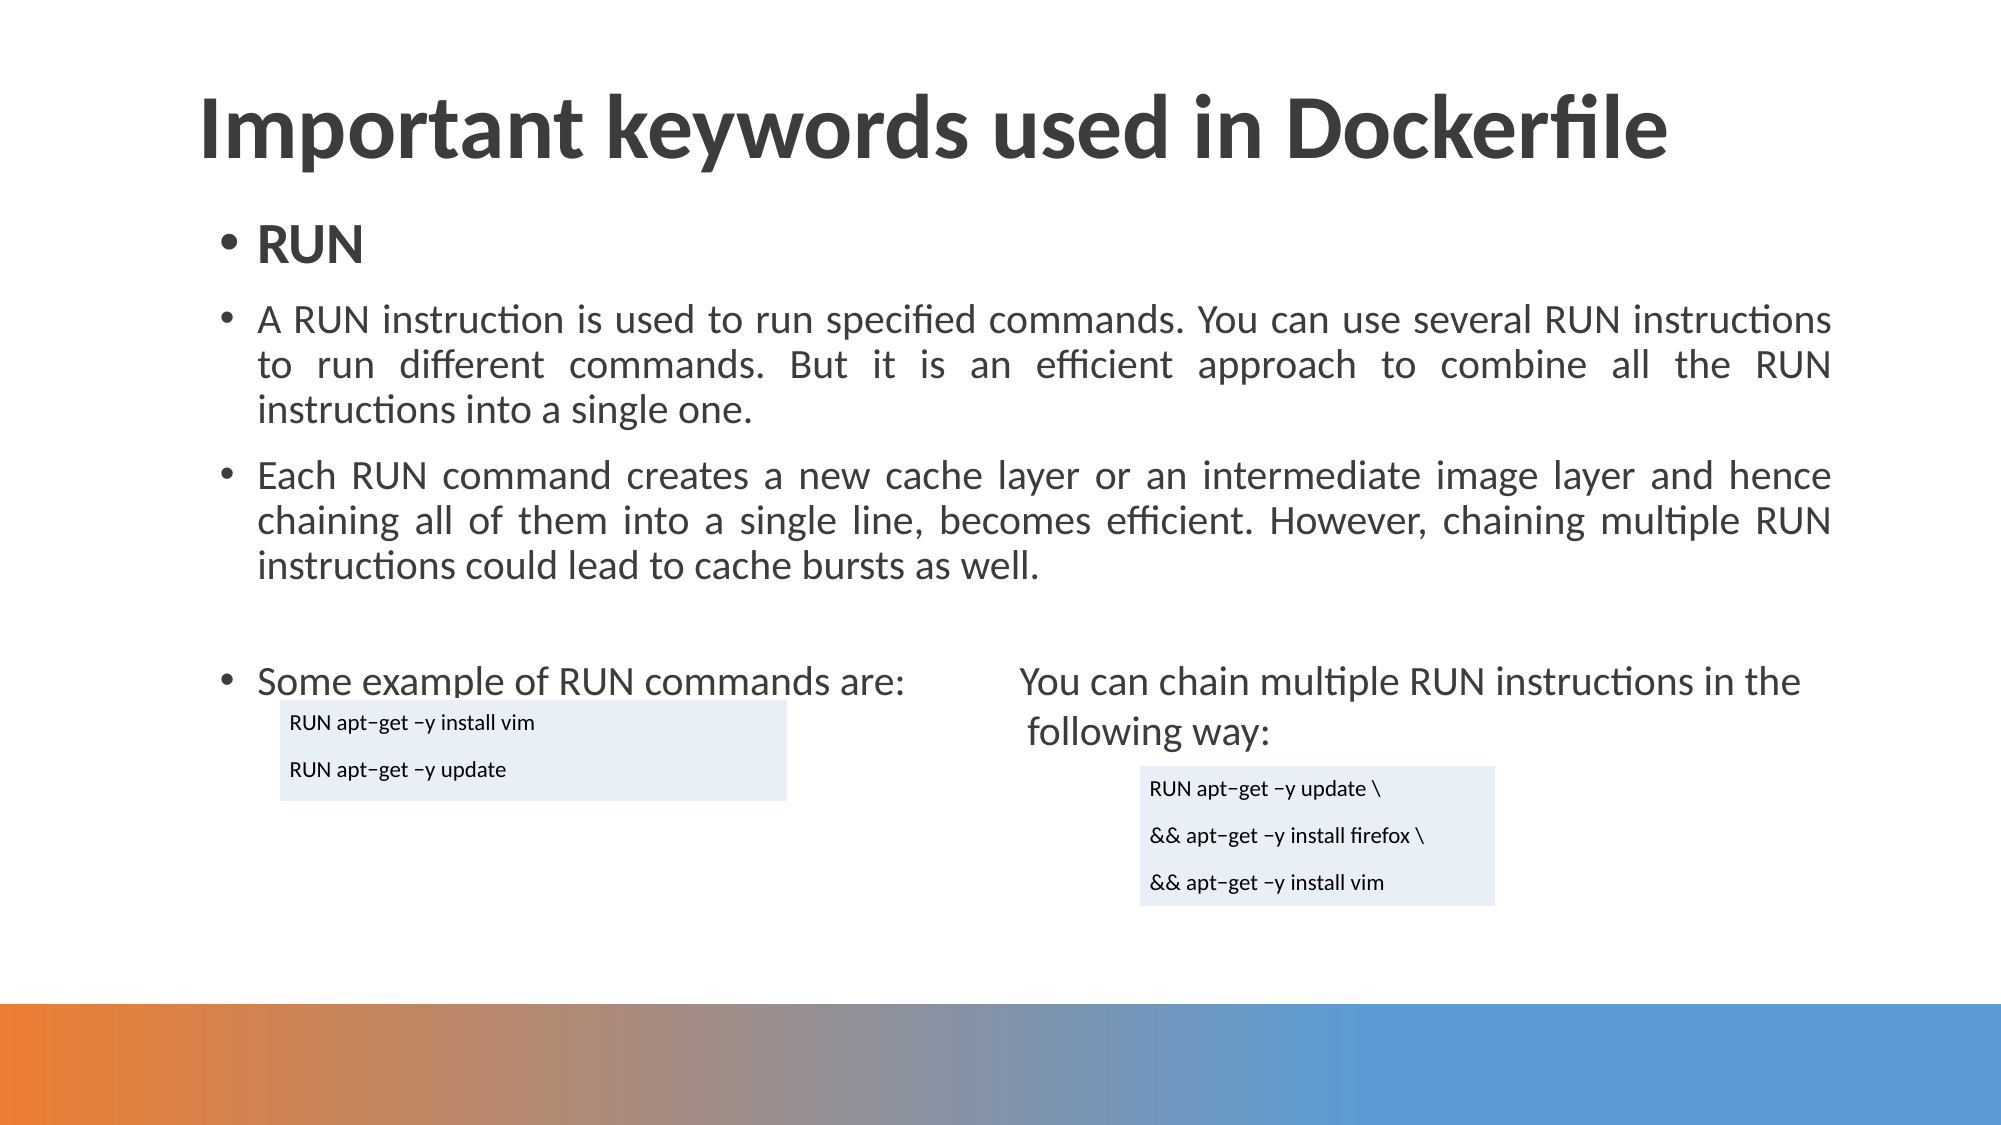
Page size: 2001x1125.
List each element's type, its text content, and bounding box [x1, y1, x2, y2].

list RUN A RUN instruction is used to run specified commands. You can use several RUN instructions to run different commands. But it is an efficient approach to combine all the RUN instructions into a single one. Each RUN command creates a new cache layer or an intermediate image layer and hence chaining all of them into a single line, becomes efficient. However, chaining multiple RUN instructions could lead to cache bursts as well. Some example of RUN commands are: You can chain multiple RUN instructions in the following way: [204, 206, 1848, 962]
table_header RUN apt−get −y update \ && apt−get −y install firefox \ && apt−get −y install vim [1140, 766, 1495, 906]
text_box Important keywords used in Dockerfile [183, 71, 1730, 172]
table_header RUN apt−get −y install vim RUN apt−get −y update [280, 700, 787, 801]
